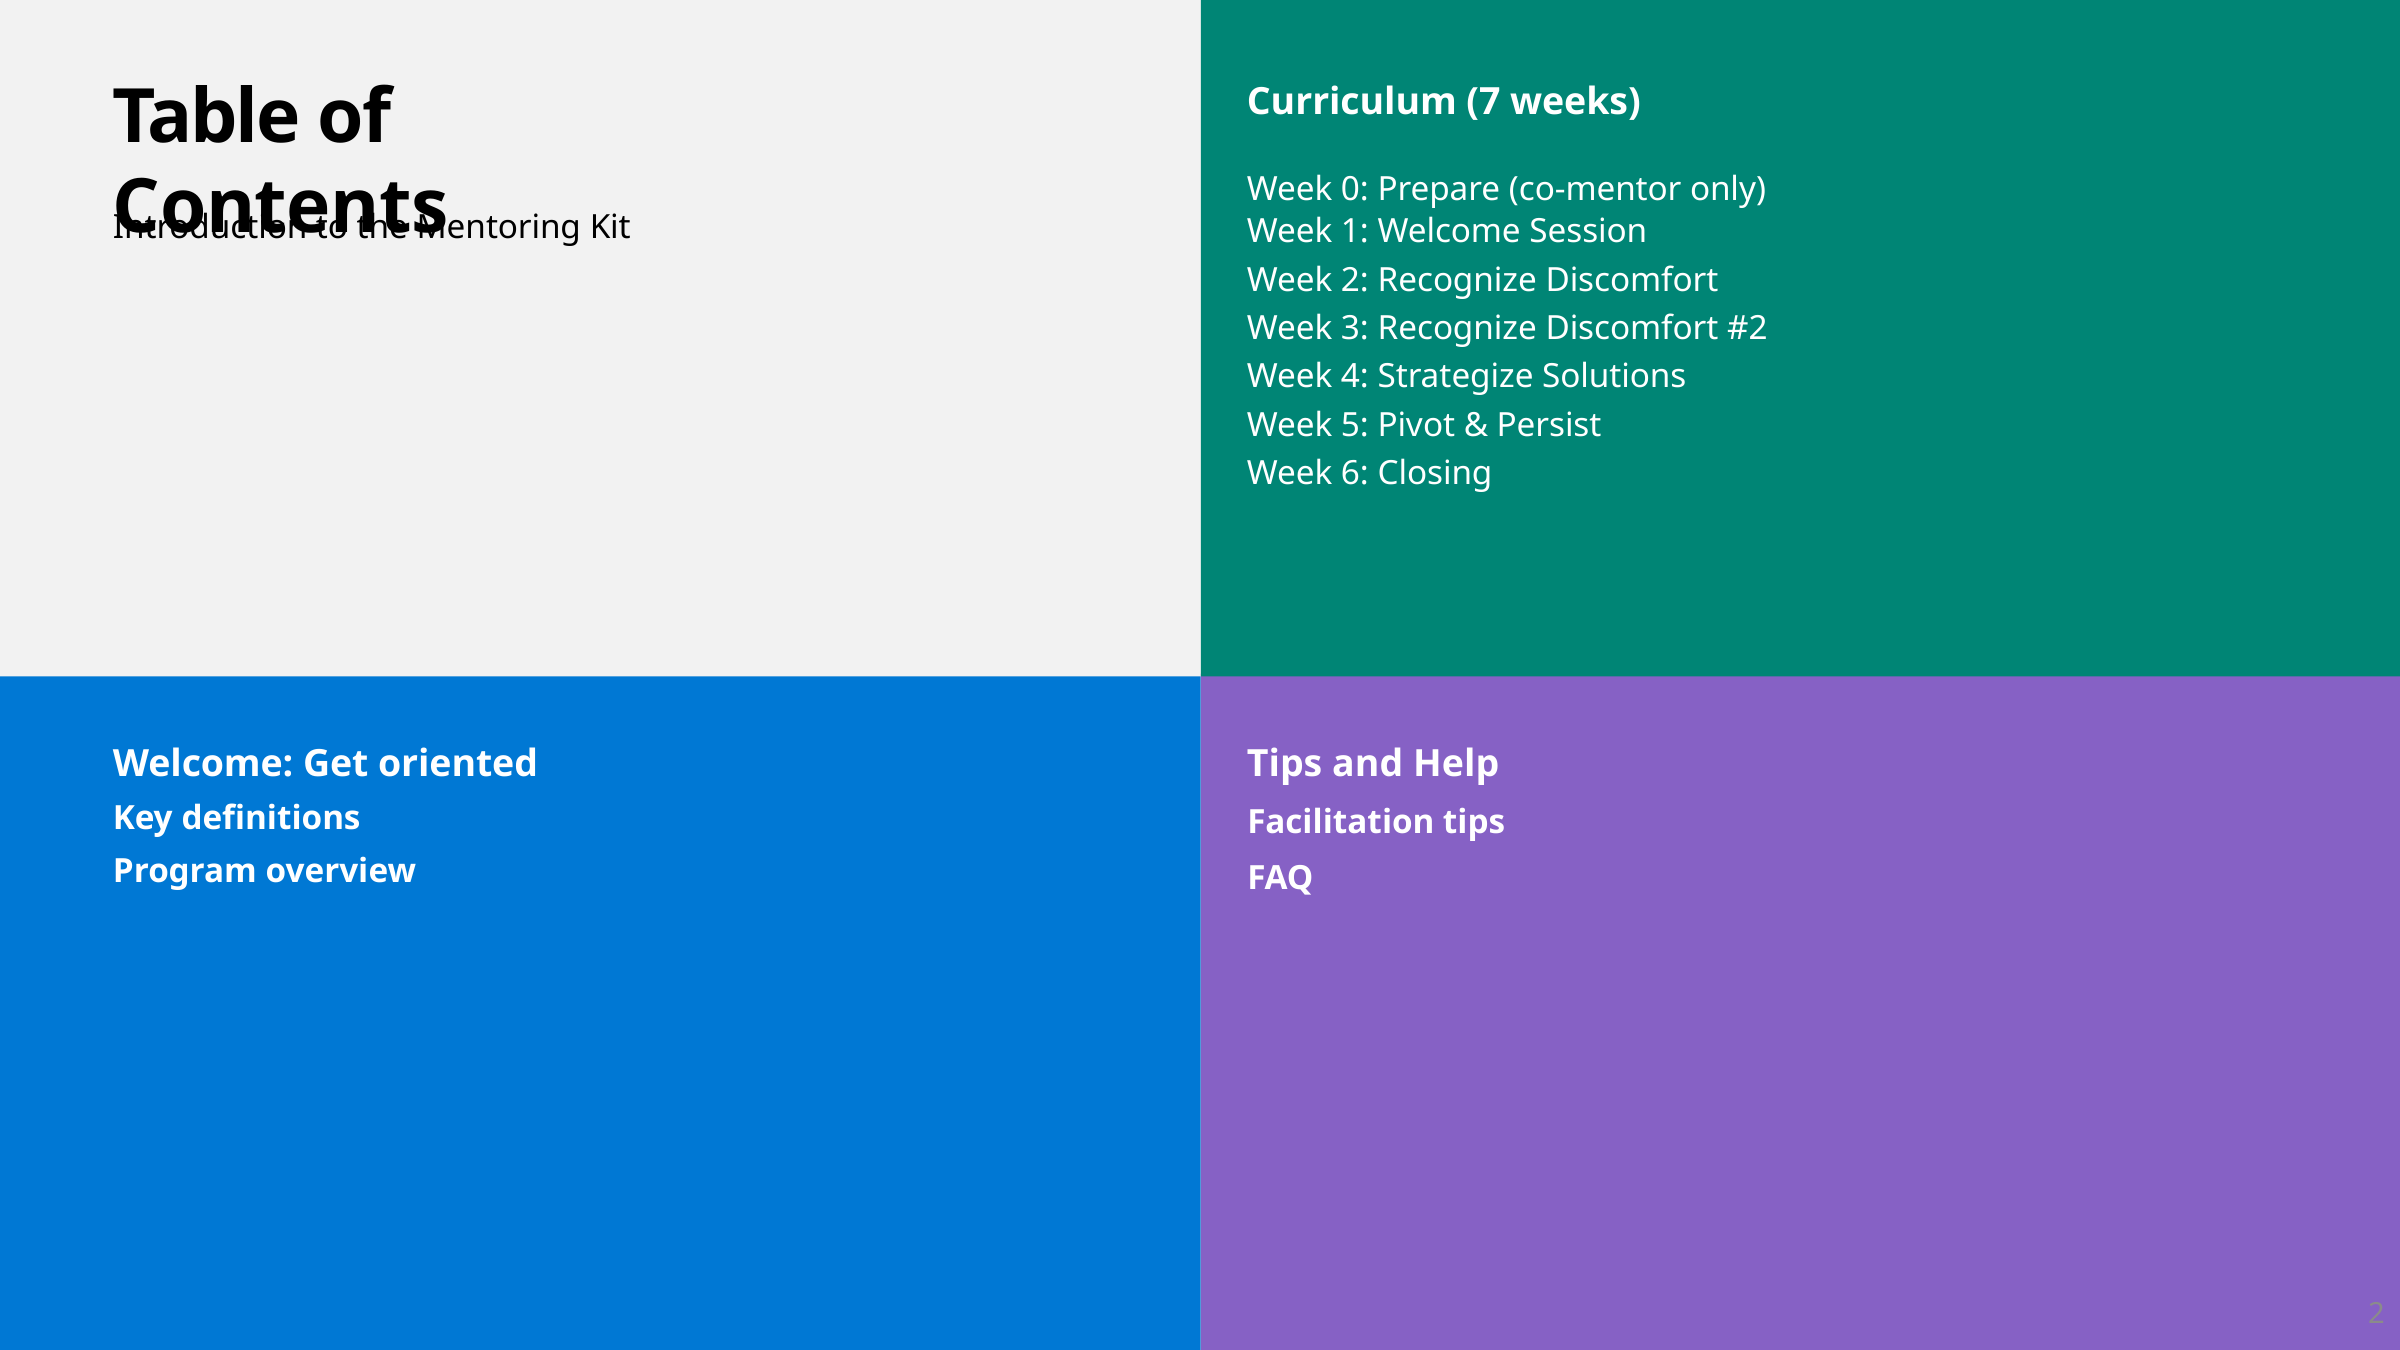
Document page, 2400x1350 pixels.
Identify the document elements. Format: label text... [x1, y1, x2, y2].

slide_number 2 [1860, 1278, 2400, 1350]
list Introduction to the Mentoring Kit [110, 204, 632, 249]
